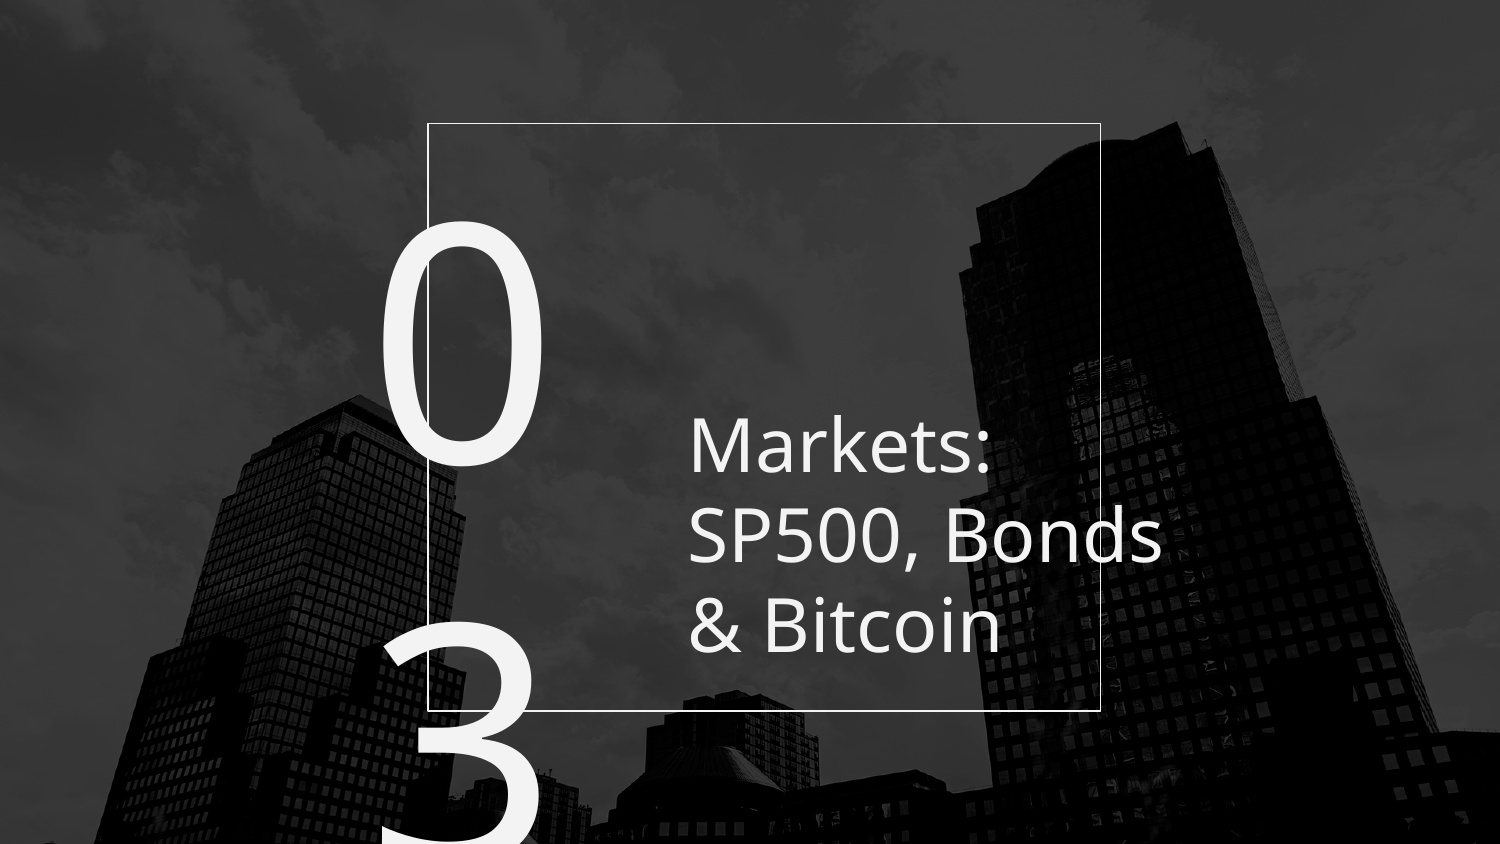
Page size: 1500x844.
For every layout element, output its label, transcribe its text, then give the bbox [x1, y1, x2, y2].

title Markets: SP500, Bonds & Bitcoin [672, 367, 1202, 683]
title 03 [267, 372, 658, 688]
text_box [428, 123, 1101, 712]
picture [0, 0, 1500, 844]
